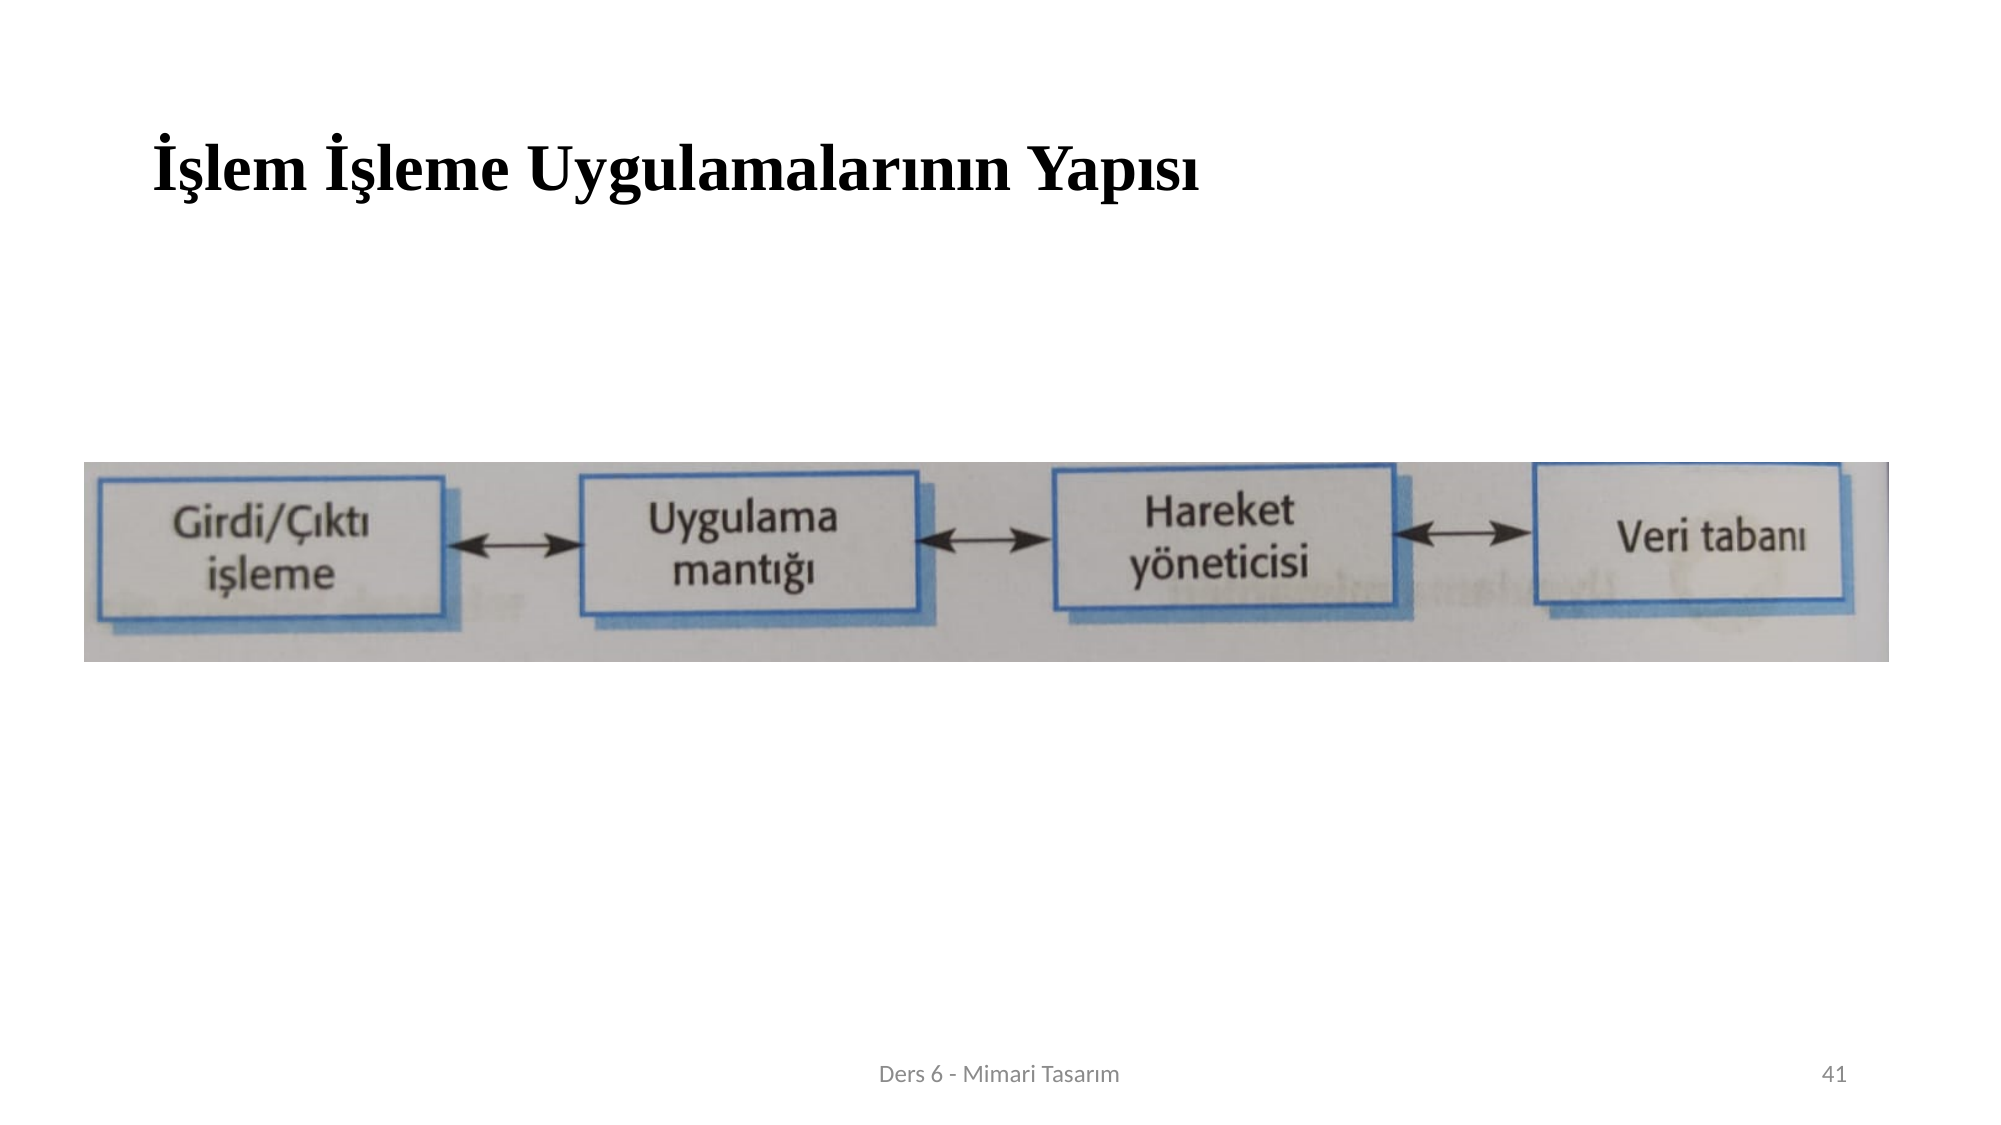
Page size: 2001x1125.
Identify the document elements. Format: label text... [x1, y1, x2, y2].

slide_number 41 [1412, 1042, 1863, 1103]
footer Ders 6 - Mimari Tasarım [662, 1042, 1338, 1103]
title İşlem İşleme Uygulamalarının Yapısı [137, 59, 1863, 278]
picture [84, 462, 1890, 662]
